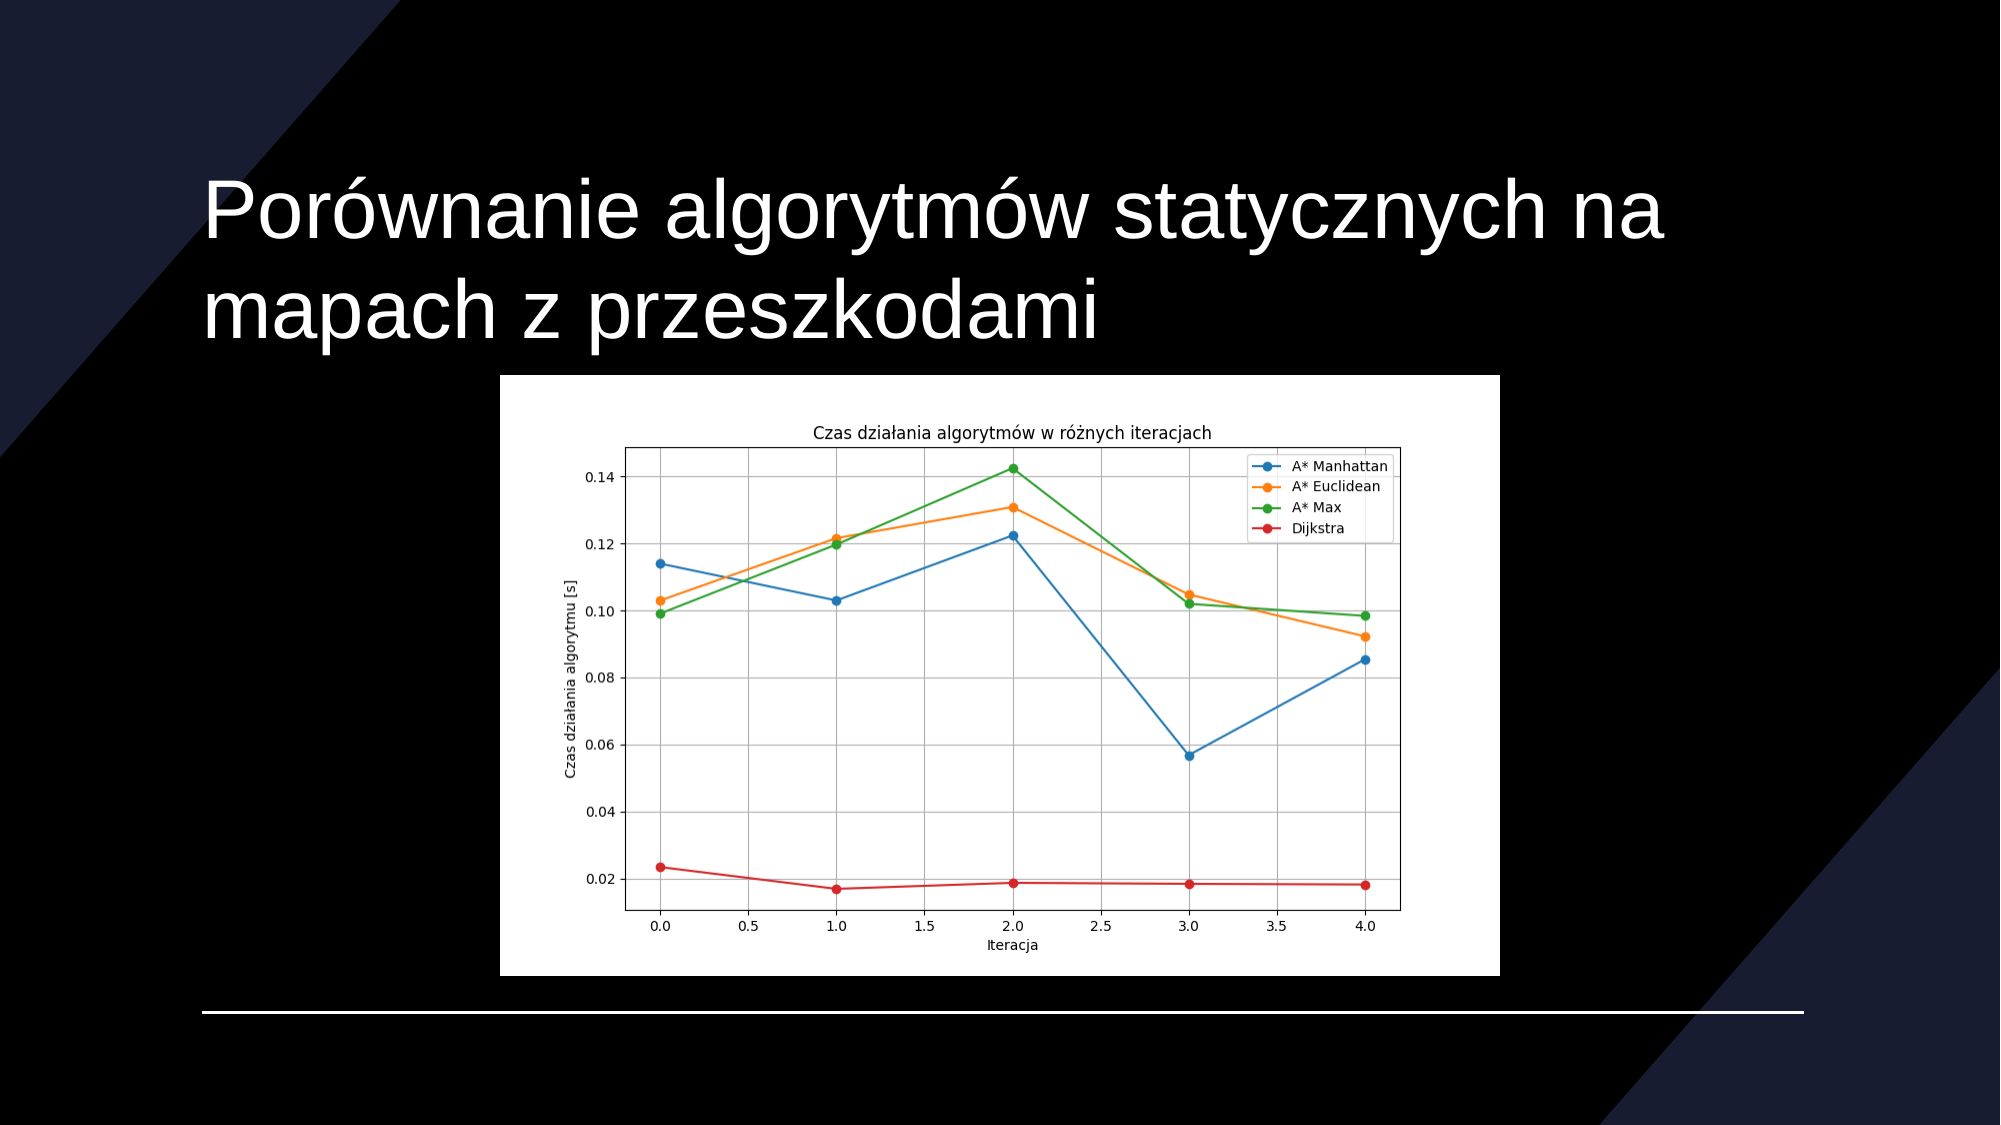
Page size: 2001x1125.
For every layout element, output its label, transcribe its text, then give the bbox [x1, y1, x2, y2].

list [499, 375, 1500, 976]
title Porównanie algorytmów statycznych na mapach z przeszkodami [187, 143, 1813, 367]
